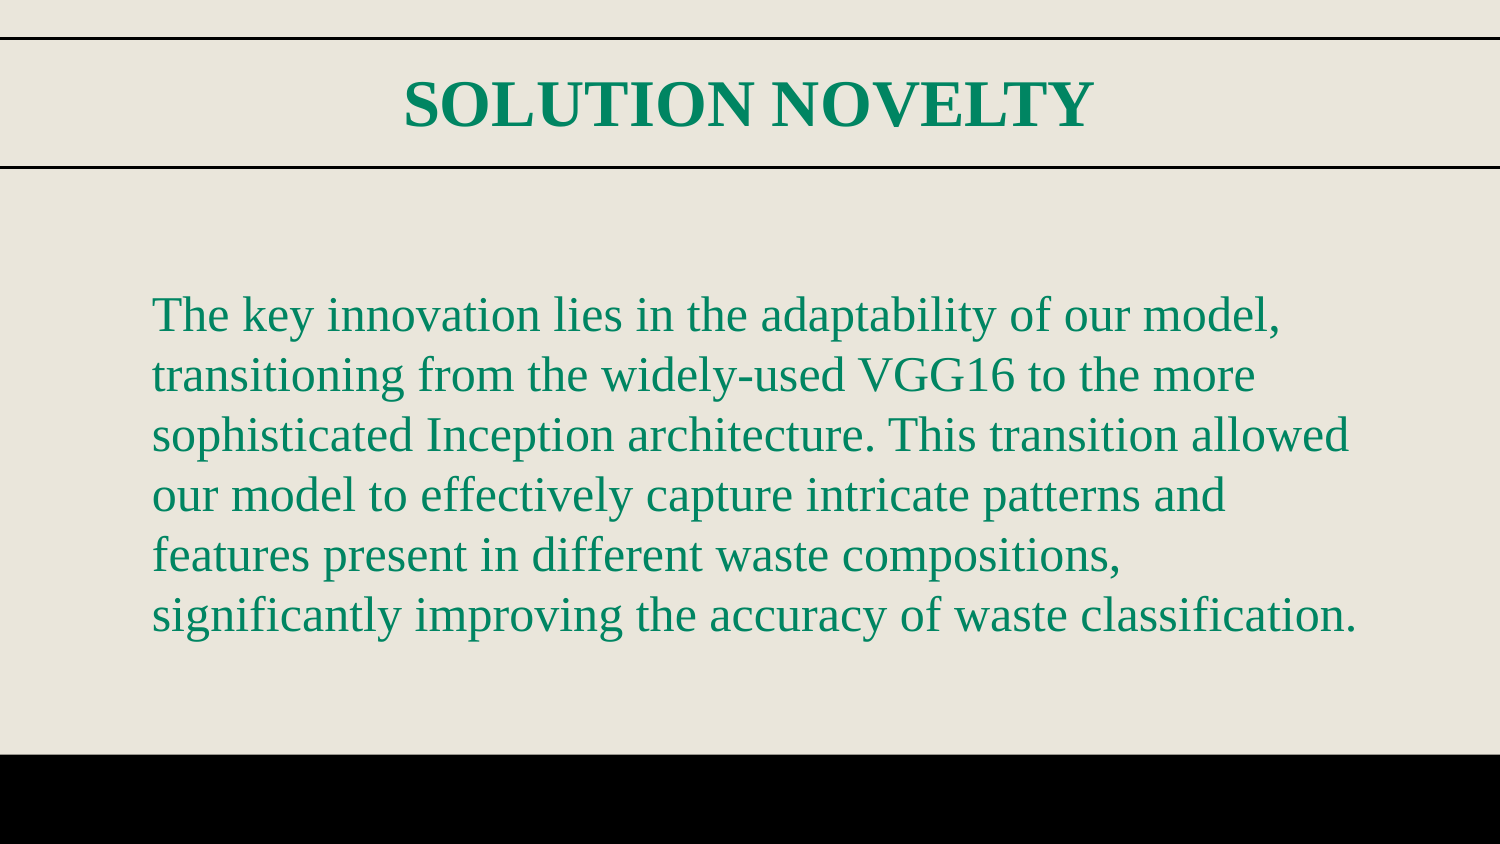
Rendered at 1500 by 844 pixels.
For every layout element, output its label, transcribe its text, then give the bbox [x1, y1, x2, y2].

list The key innovation lies in the adaptability of our model, transitioning from the widely-used VGG16 to the more sophisticated Inception architecture. This transition allowed our model to effectively capture intricate patterns and features present in different waste compositions, significantly improving the accuracy of waste classification. [116, 167, 1383, 756]
title SOLUTION NOVELTY [116, 60, 1383, 139]
